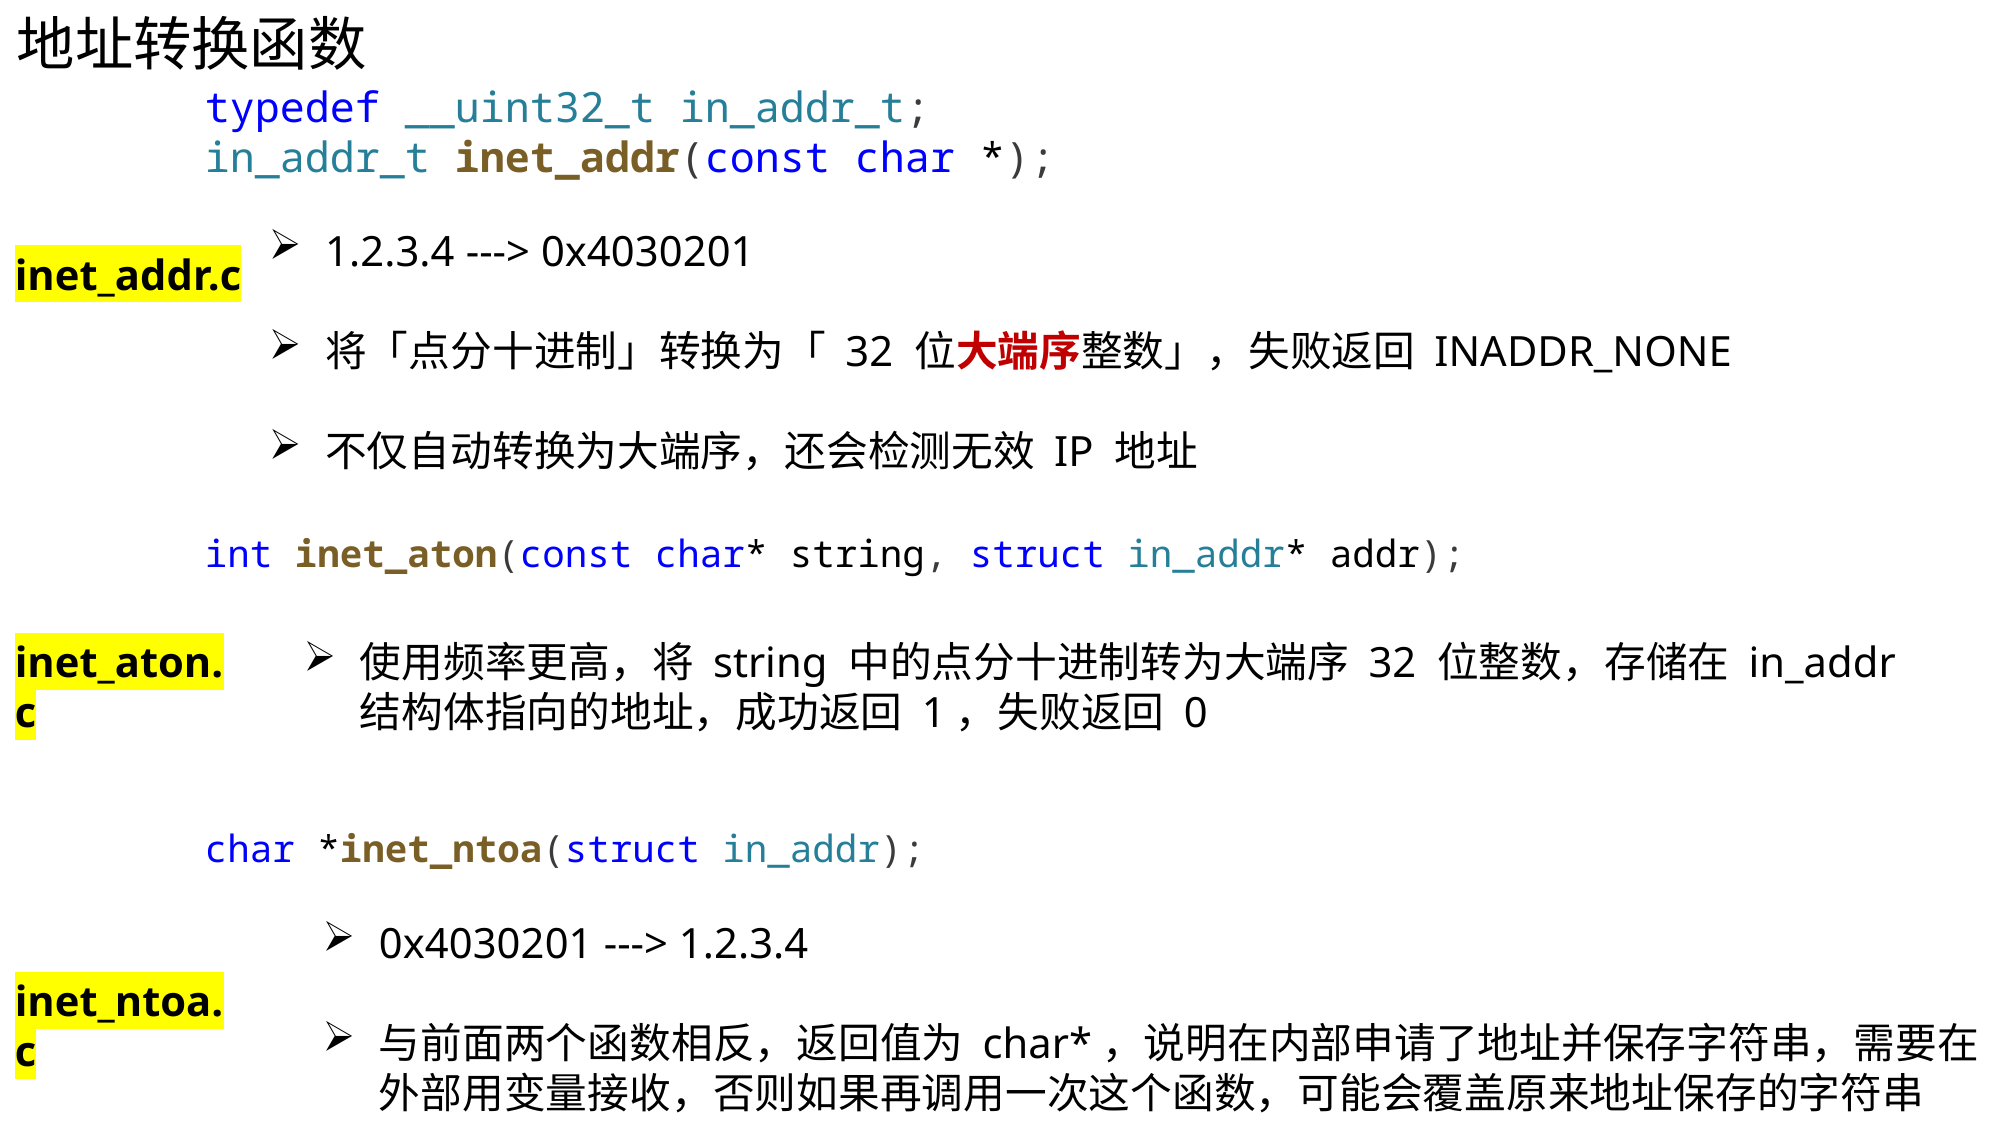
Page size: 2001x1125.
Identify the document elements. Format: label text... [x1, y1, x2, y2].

text_box char *inet_ntoa(struct in_addr); [190, 817, 1201, 877]
text_box 0x4030201 ---> 1.2.3.4 与前面两个函数相反，返回值为 char*，说明在内部申请了地址并保存字符串，需要在外部用变量接收，否则如果再调用一次这个函数，可能会覆盖原来地址保存的字符串 [307, 909, 2000, 1125]
text_box inet_aton.c [0, 628, 259, 744]
text_box 地址转换函数 [2, 0, 382, 85]
text_box inet_ntoa.c [0, 967, 242, 1083]
text_box 1.2.3.4 ---> 0x4030201 将「点分十进制」转换为「 32 位大端序整数」，失败返回 INADDR_NONE 不仅自动转换为大端序，还会检测无效 IP 地址 [254, 217, 1747, 482]
text_box inet_addr.c [0, 240, 259, 306]
text_box int inet_aton(const char* string, struct in_addr* addr); [190, 522, 1504, 583]
text_box typedef __uint32_t in_addr_t; in_addr_t inet_addr(const char *); [190, 73, 1201, 189]
text_box 使用频率更高，将 string 中的点分十进制转为大端序 32 位整数，存储在 in_addr 结构体指向的地址，成功返回 1，失败返回 0 [288, 628, 1934, 744]
